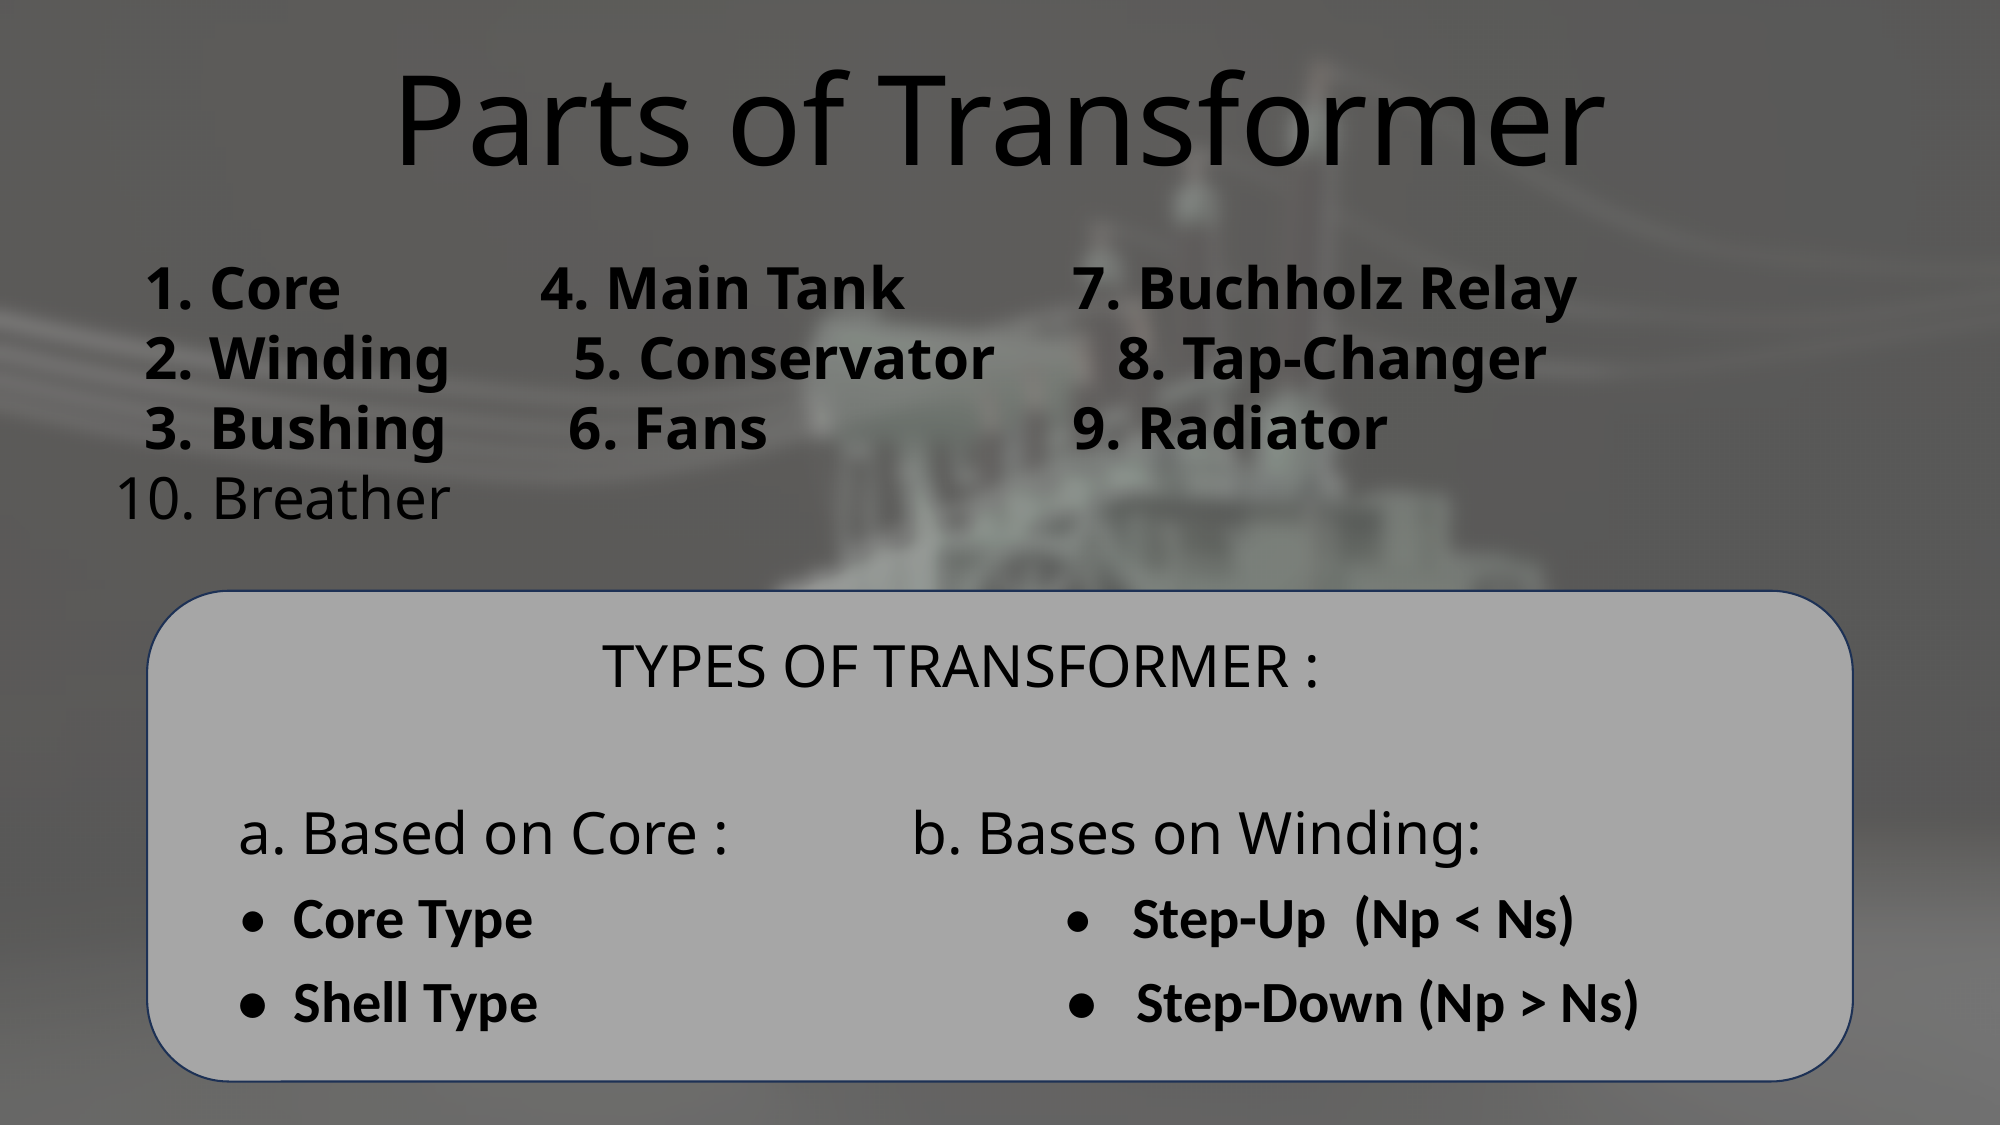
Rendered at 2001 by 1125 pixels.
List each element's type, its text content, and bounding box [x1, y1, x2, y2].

text_box TYPES OF TRANSFORMER : a. Based on Core : b. Bases on Winding: • Core Type • Step-Up (Np < Ns) • Shell Type • Step-Down (Np > Ns) [86, 629, 1838, 1082]
title Parts of Transformer [137, 16, 1863, 234]
text_box 1. Core 4. Main Tank 7. Buchholz Relay 2. Winding 5. Conservator 8. Tap-Changer 3. Bushing 6. Fans 9. Radiator 10. Breather [23, 103, 1900, 609]
text_box [158, 589, 1854, 1049]
